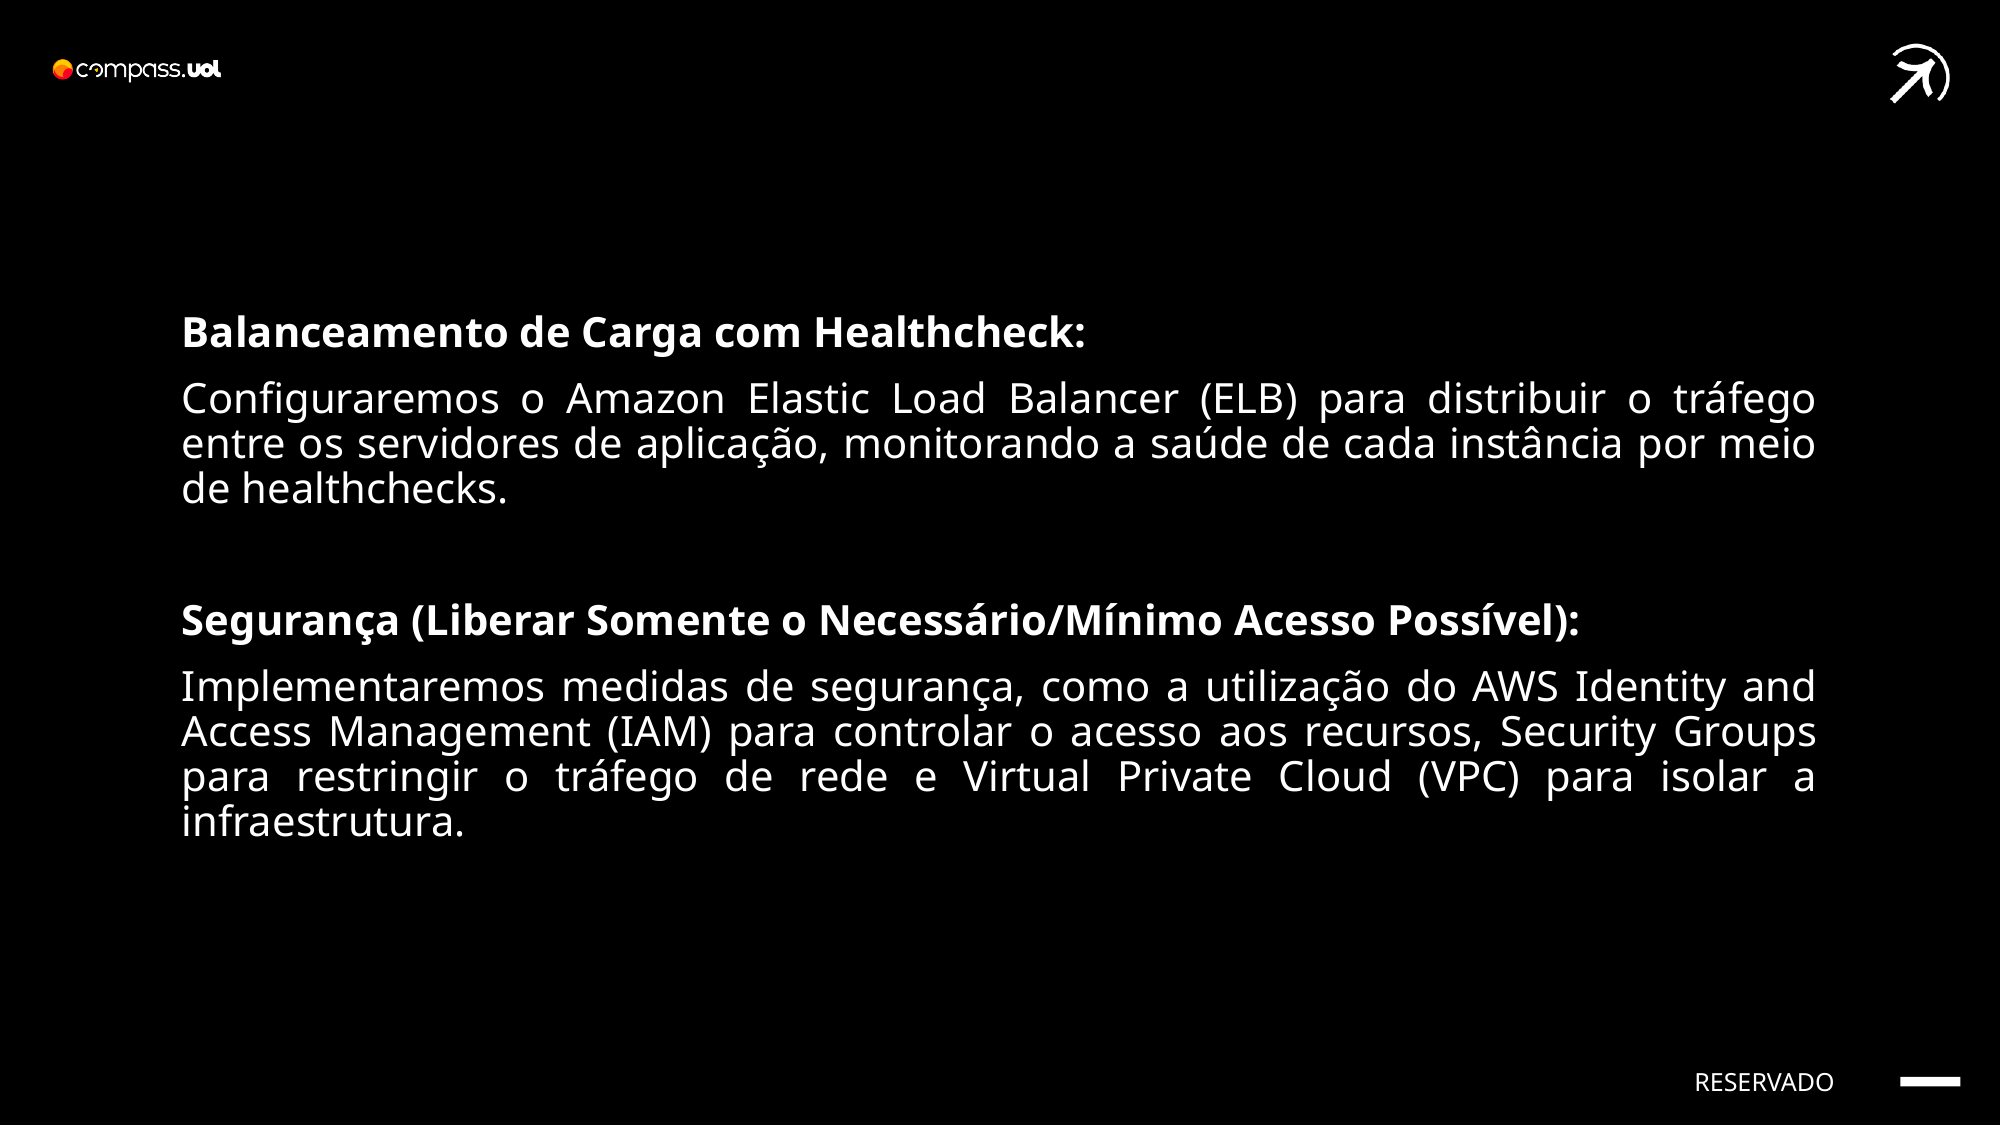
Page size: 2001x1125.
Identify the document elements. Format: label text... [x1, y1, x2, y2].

picture [1889, 43, 1950, 104]
list Balanceamento de Carga com Healthcheck: Configuraremos o Amazon Elastic Load Balancer (ELB) para distribuir o tráfego entre os servidores de aplicação, monitorando a saúde de cada instância por meio de healthchecks. Segurança (Liberar Somente o Necessário/Mínimo Acesso Possível): Implementaremos medidas de segurança, como a utilização do AWS Identity and Access Management (IAM) para controlar o acesso aos recursos, Security Groups para restringir o tráfego de rede e Virtual Private Cloud (VPC) para isolar a infraestrutura. [166, 304, 1833, 820]
picture [40, 37, 233, 104]
list RESERVADO [1679, 1062, 1894, 1100]
